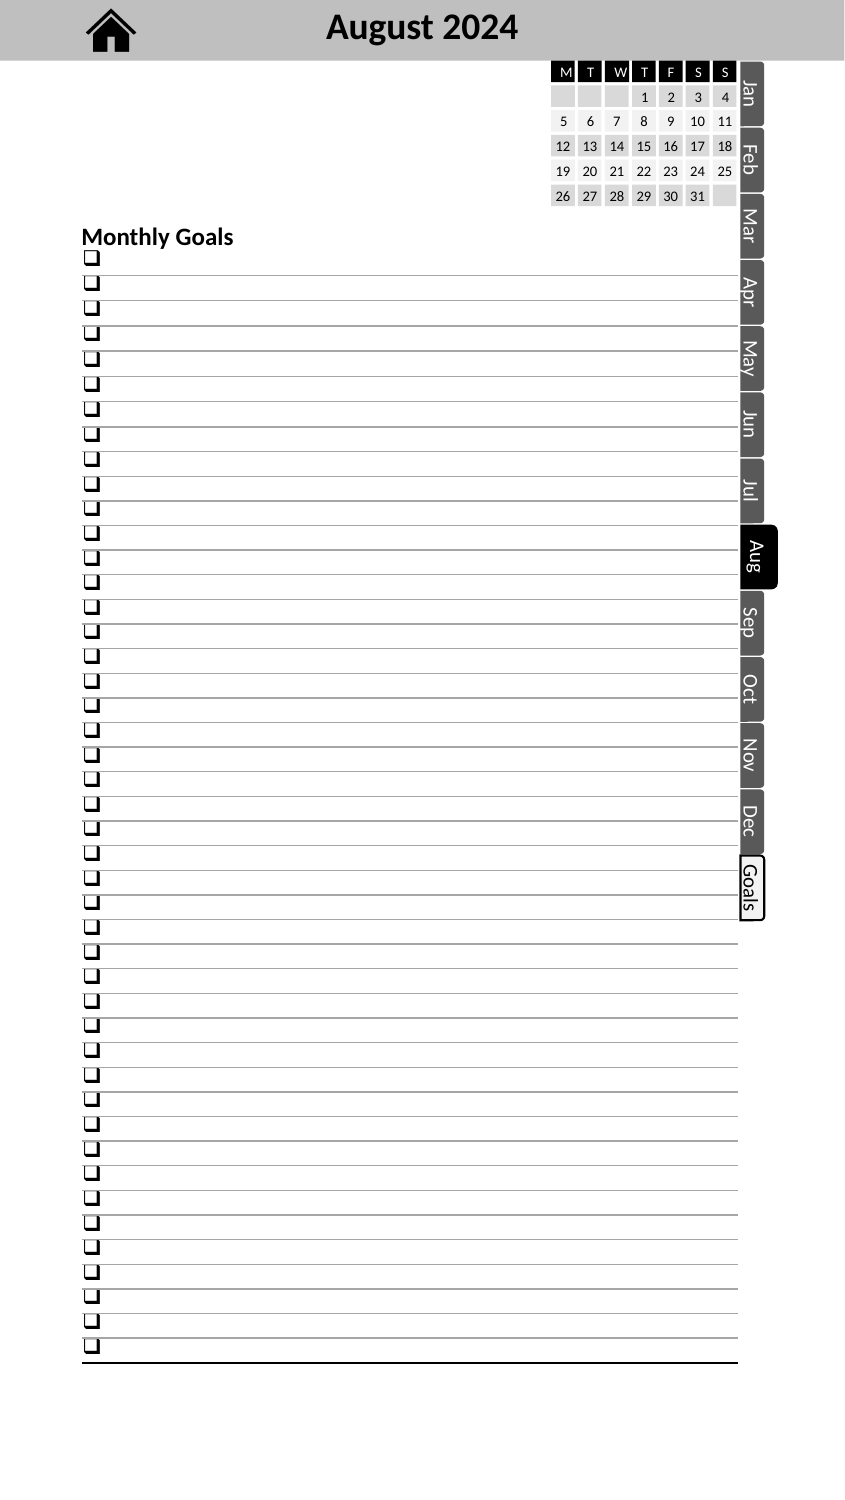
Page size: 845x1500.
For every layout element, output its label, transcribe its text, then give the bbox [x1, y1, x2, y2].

text_box Sep [739, 589, 766, 656]
text_box Jan [739, 60, 766, 127]
text_box Aug [739, 523, 779, 591]
text_box Feb [739, 126, 766, 193]
text_box Oct [739, 656, 766, 722]
text_box Jun [739, 391, 766, 458]
text_box Goals [739, 854, 766, 922]
text_box Nov [739, 722, 766, 789]
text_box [551, 60, 737, 207]
list August 2024 [190, 0, 655, 61]
text_box Dec [739, 788, 766, 855]
text_box Mar [739, 192, 766, 259]
text_box May [739, 325, 766, 392]
picture [82, 1, 140, 59]
text_box Jul [739, 457, 766, 523]
text_box Apr [739, 258, 766, 325]
